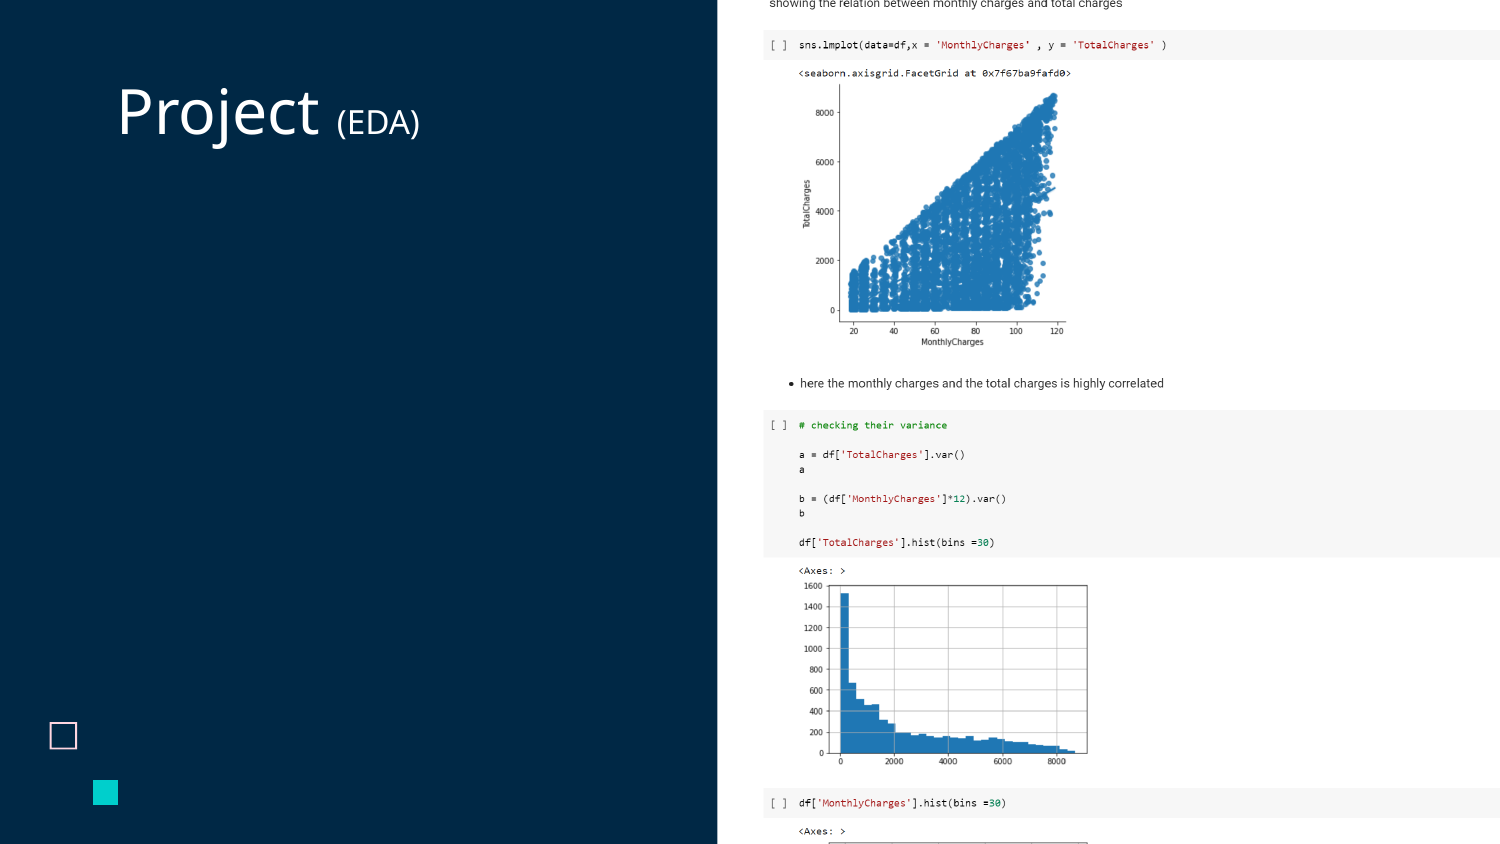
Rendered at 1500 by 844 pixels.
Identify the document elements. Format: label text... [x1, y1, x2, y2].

title Project (EDA) [101, 67, 710, 163]
picture [717, 0, 1500, 844]
